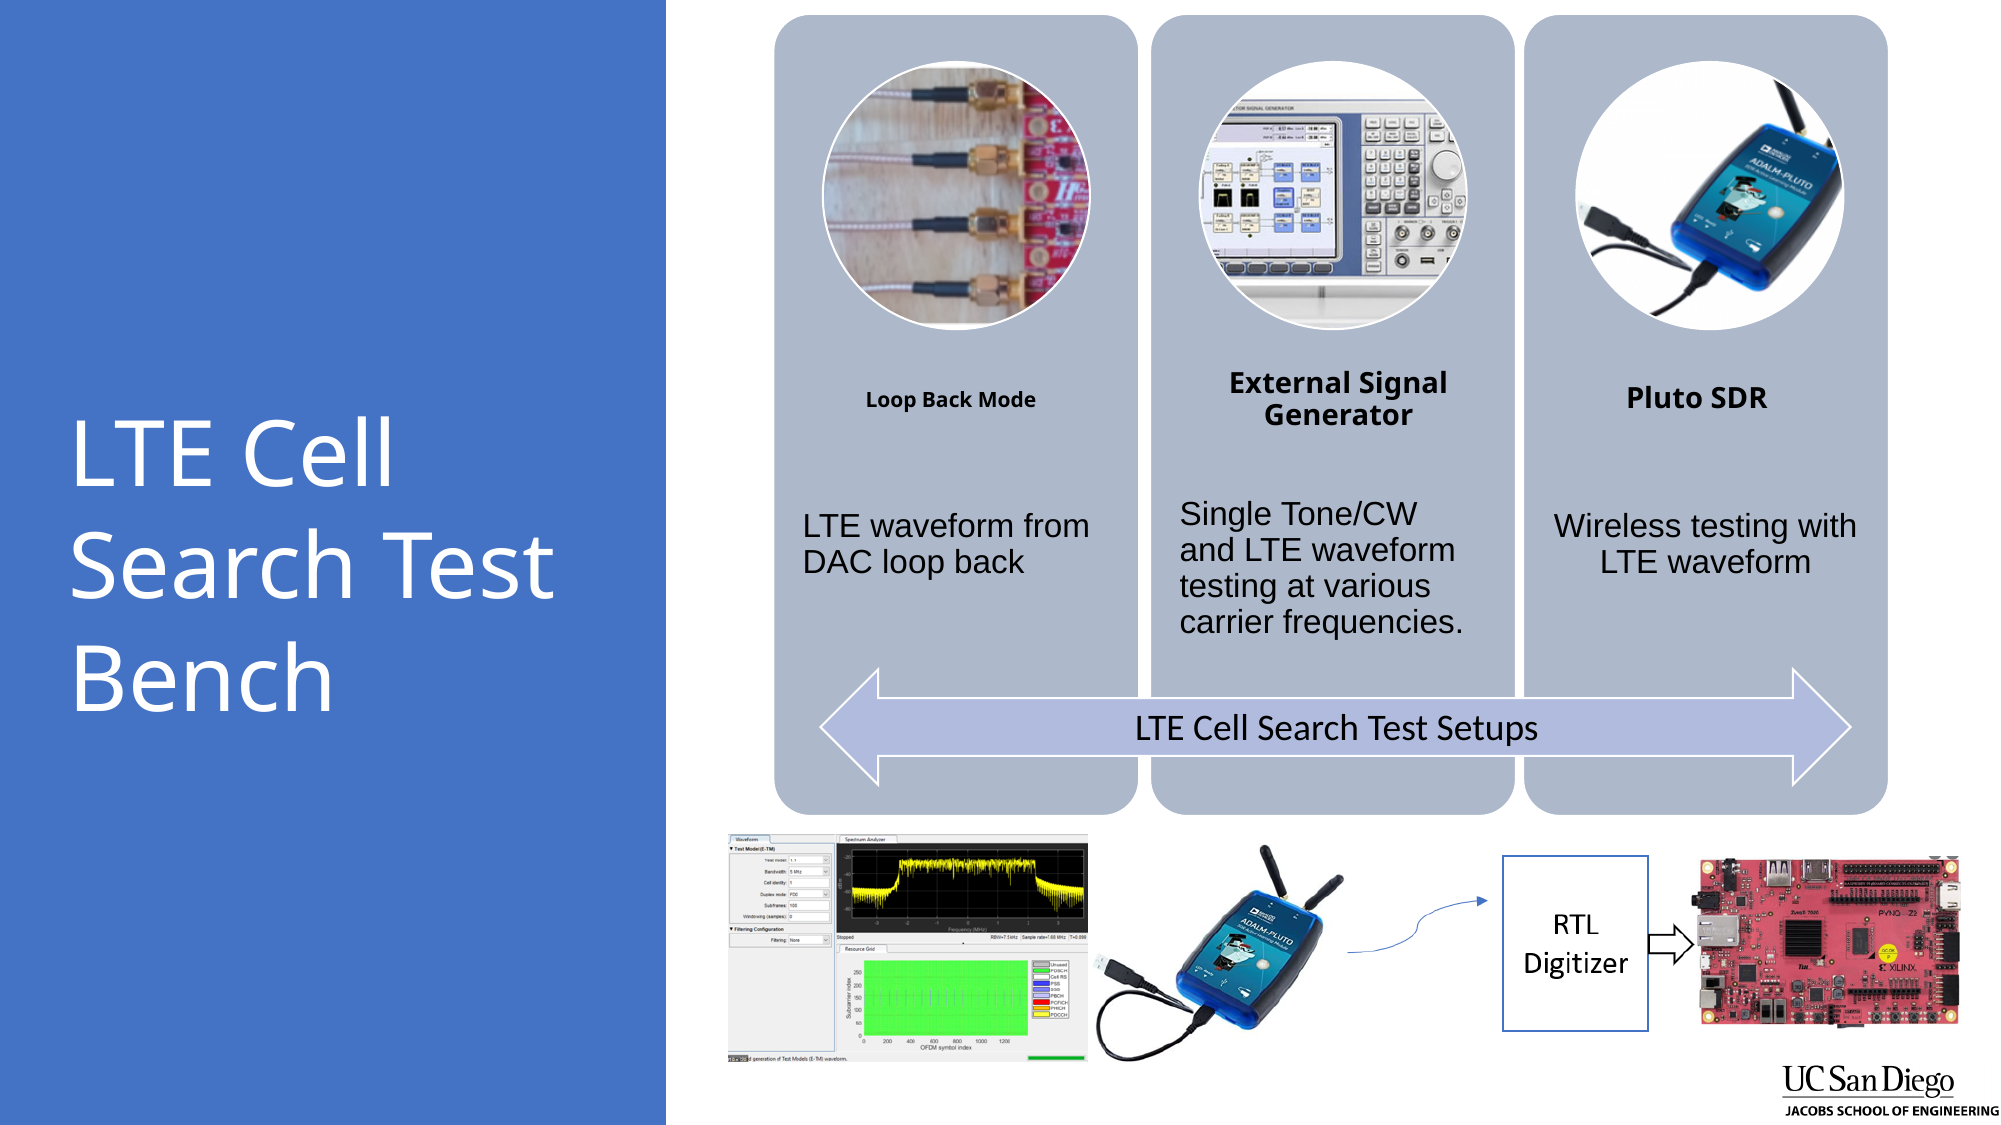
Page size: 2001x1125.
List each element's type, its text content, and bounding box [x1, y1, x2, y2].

text_box [0, 0, 668, 1125]
picture [721, 823, 1999, 1117]
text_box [772, 13, 1894, 817]
text_box LTE Cell Search Test Bench [53, 104, 638, 1026]
